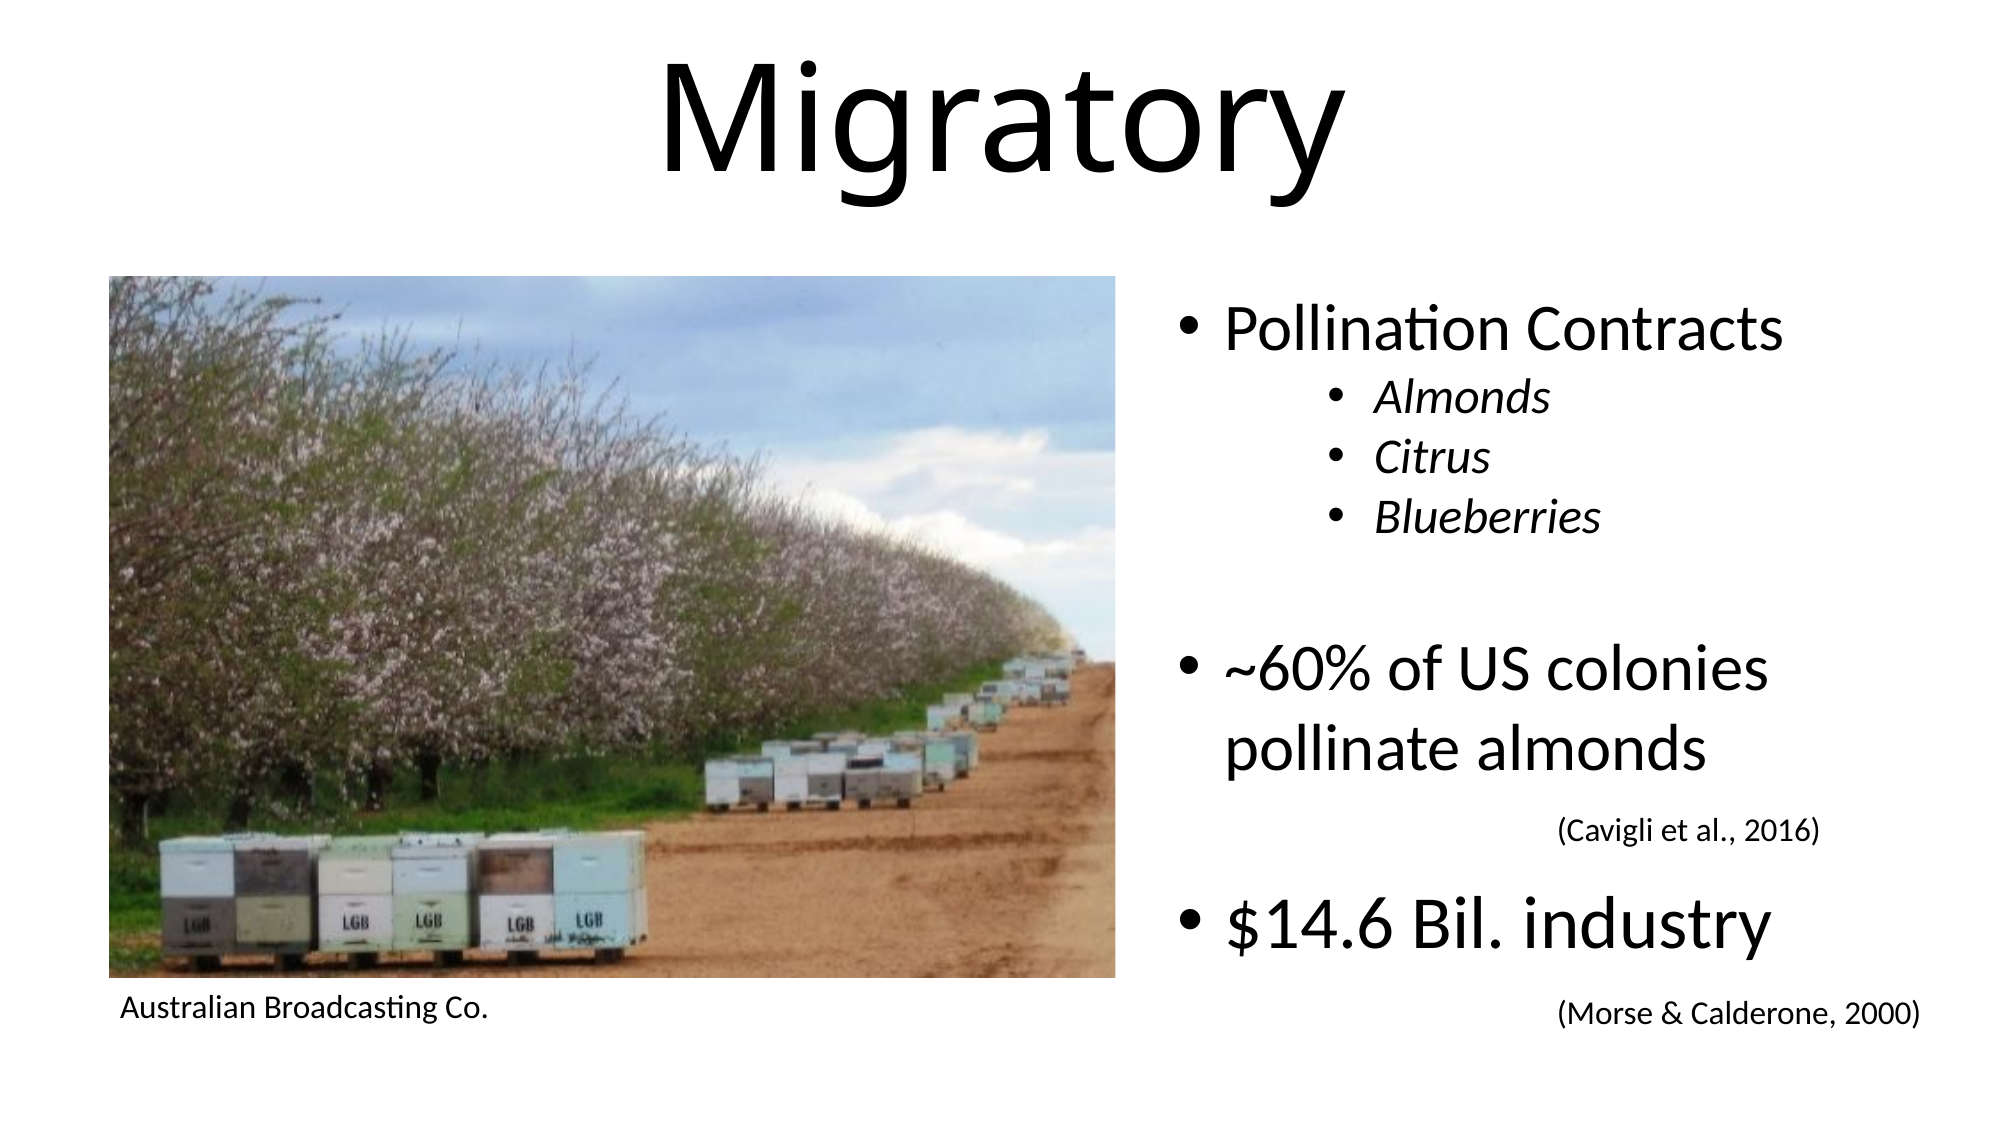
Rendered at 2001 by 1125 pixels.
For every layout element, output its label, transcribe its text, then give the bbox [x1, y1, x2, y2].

text_box (Cavigli et al., 2016) [1542, 801, 1863, 856]
title Migratory [137, 14, 1863, 232]
text_box Pollination Contracts Almonds Citrus Blueberries ~60% of US colonies pollinate almonds $14.6 Bil. industry [1162, 276, 1936, 972]
text_box Australian Broadcasting Co. [105, 977, 613, 1033]
text_box (Morse & Calderone, 2000) [1542, 983, 1987, 1039]
picture [109, 276, 1116, 978]
